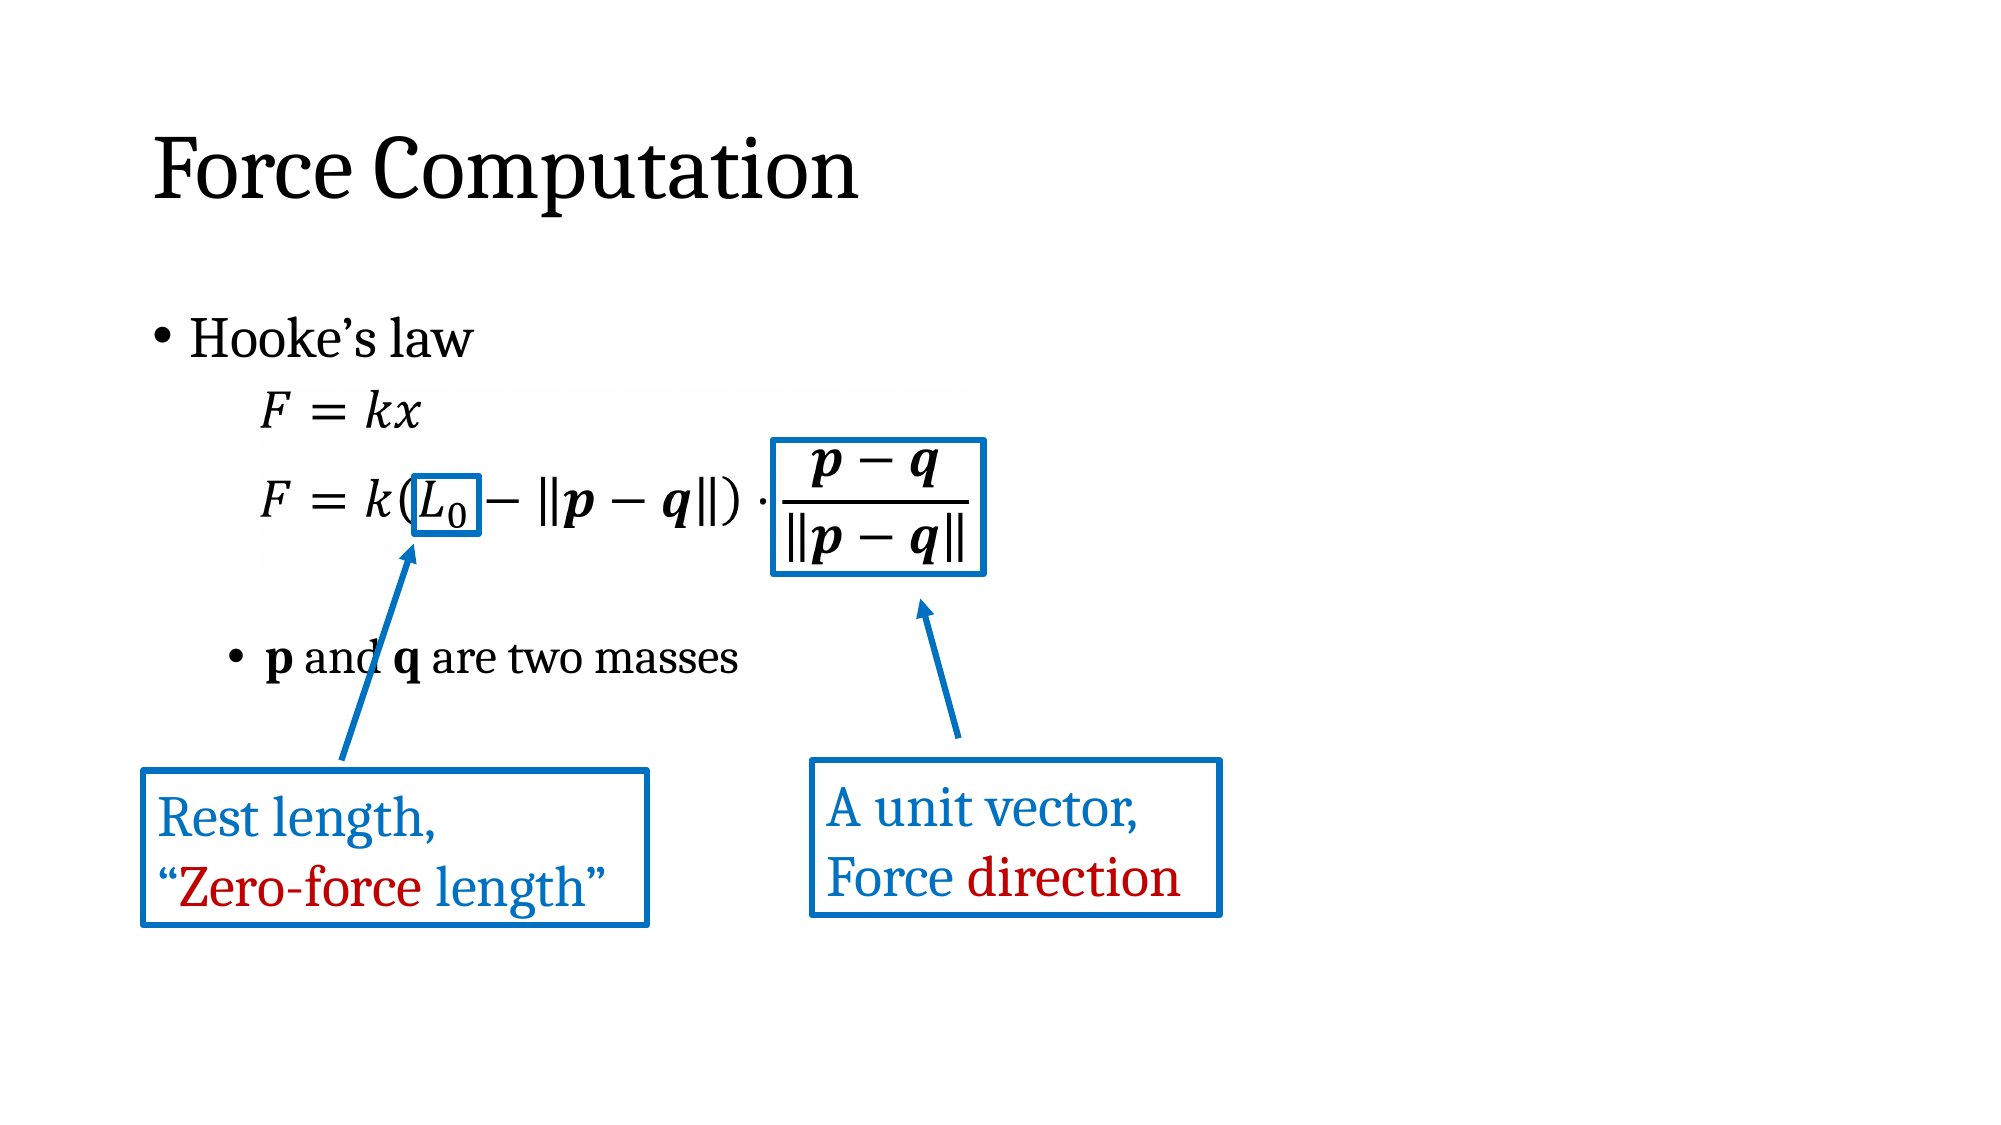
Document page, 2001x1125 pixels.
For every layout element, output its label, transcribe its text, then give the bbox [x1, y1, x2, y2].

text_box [341, 543, 414, 761]
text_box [920, 598, 959, 739]
picture [258, 388, 971, 567]
text_box Rest length, “Zero-force length” [143, 770, 647, 926]
text_box [773, 439, 984, 575]
text_box A unit vector, Force direction [811, 760, 1220, 916]
title Force Computation [137, 59, 1863, 278]
list Hooke’s law p and q are two masses [137, 299, 1863, 1014]
